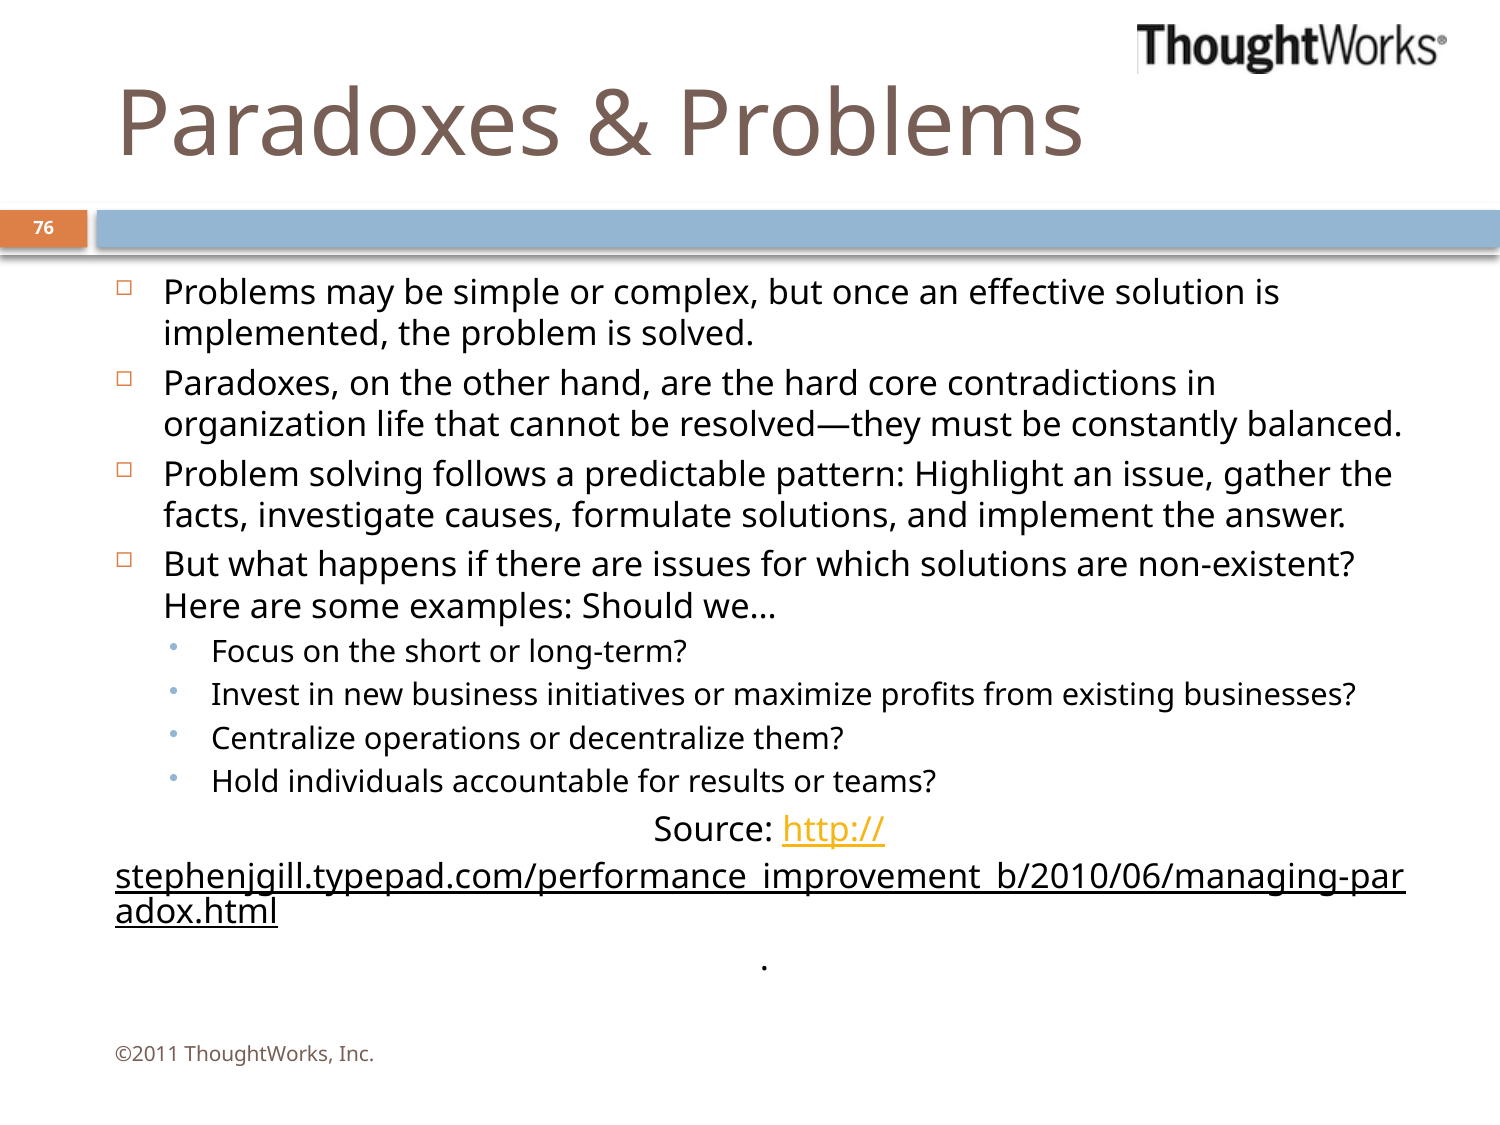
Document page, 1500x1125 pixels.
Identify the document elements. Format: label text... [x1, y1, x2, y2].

footer ©2011 ThoughtWorks, Inc. [99, 1024, 990, 1085]
title Paradoxes & Problems [100, 37, 1438, 200]
list Problems may be simple or complex, but once an effective solution is implemented, the problem is solved. Paradoxes, on the other hand, are the hard core contradictions in organization life that cannot be resolved—they must be constantly balanced. Problem solving follows a predictable pattern: Highlight an issue, gather the facts, investigate causes, formulate solutions, and implement the answer. But what happens if there are issues for which solutions are non-existent? Here are some examples: Should we… Focus on the short or long-term? Invest in new business initiatives or maximize profits from existing businesses? Centralize operations or decentralize them? Hold individuals accountable for results or teams? Source: http://stephenjgill.typepad.com/performance_improvement_b/2010/06/managing-paradox.html. [100, 262, 1438, 1000]
picture [1137, 24, 1447, 74]
slide_number 76 [0, 208, 88, 249]
